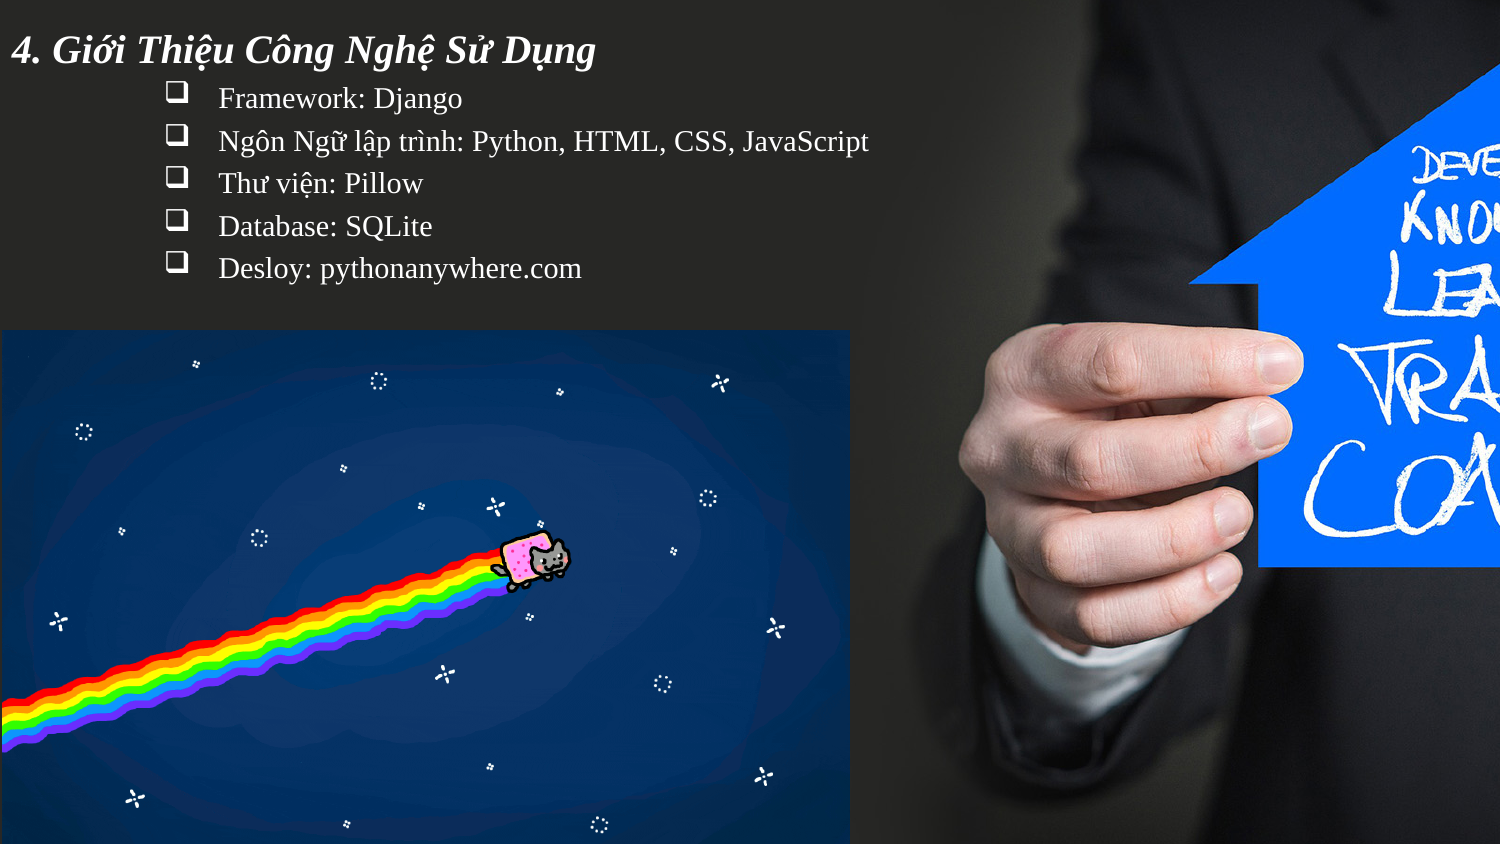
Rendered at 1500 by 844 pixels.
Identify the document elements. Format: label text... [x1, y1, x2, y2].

picture [0, 0, 1500, 844]
list Framework: Django Ngôn Ngữ lập trình: Python, HTML, CSS, JavaScript Thư viện: Pillow Database: SQLite Desloy: pythonanywhere.com [148, 71, 901, 322]
title 4. Giới Thiệu Công Nghệ Sử Dụng [0, 0, 722, 95]
